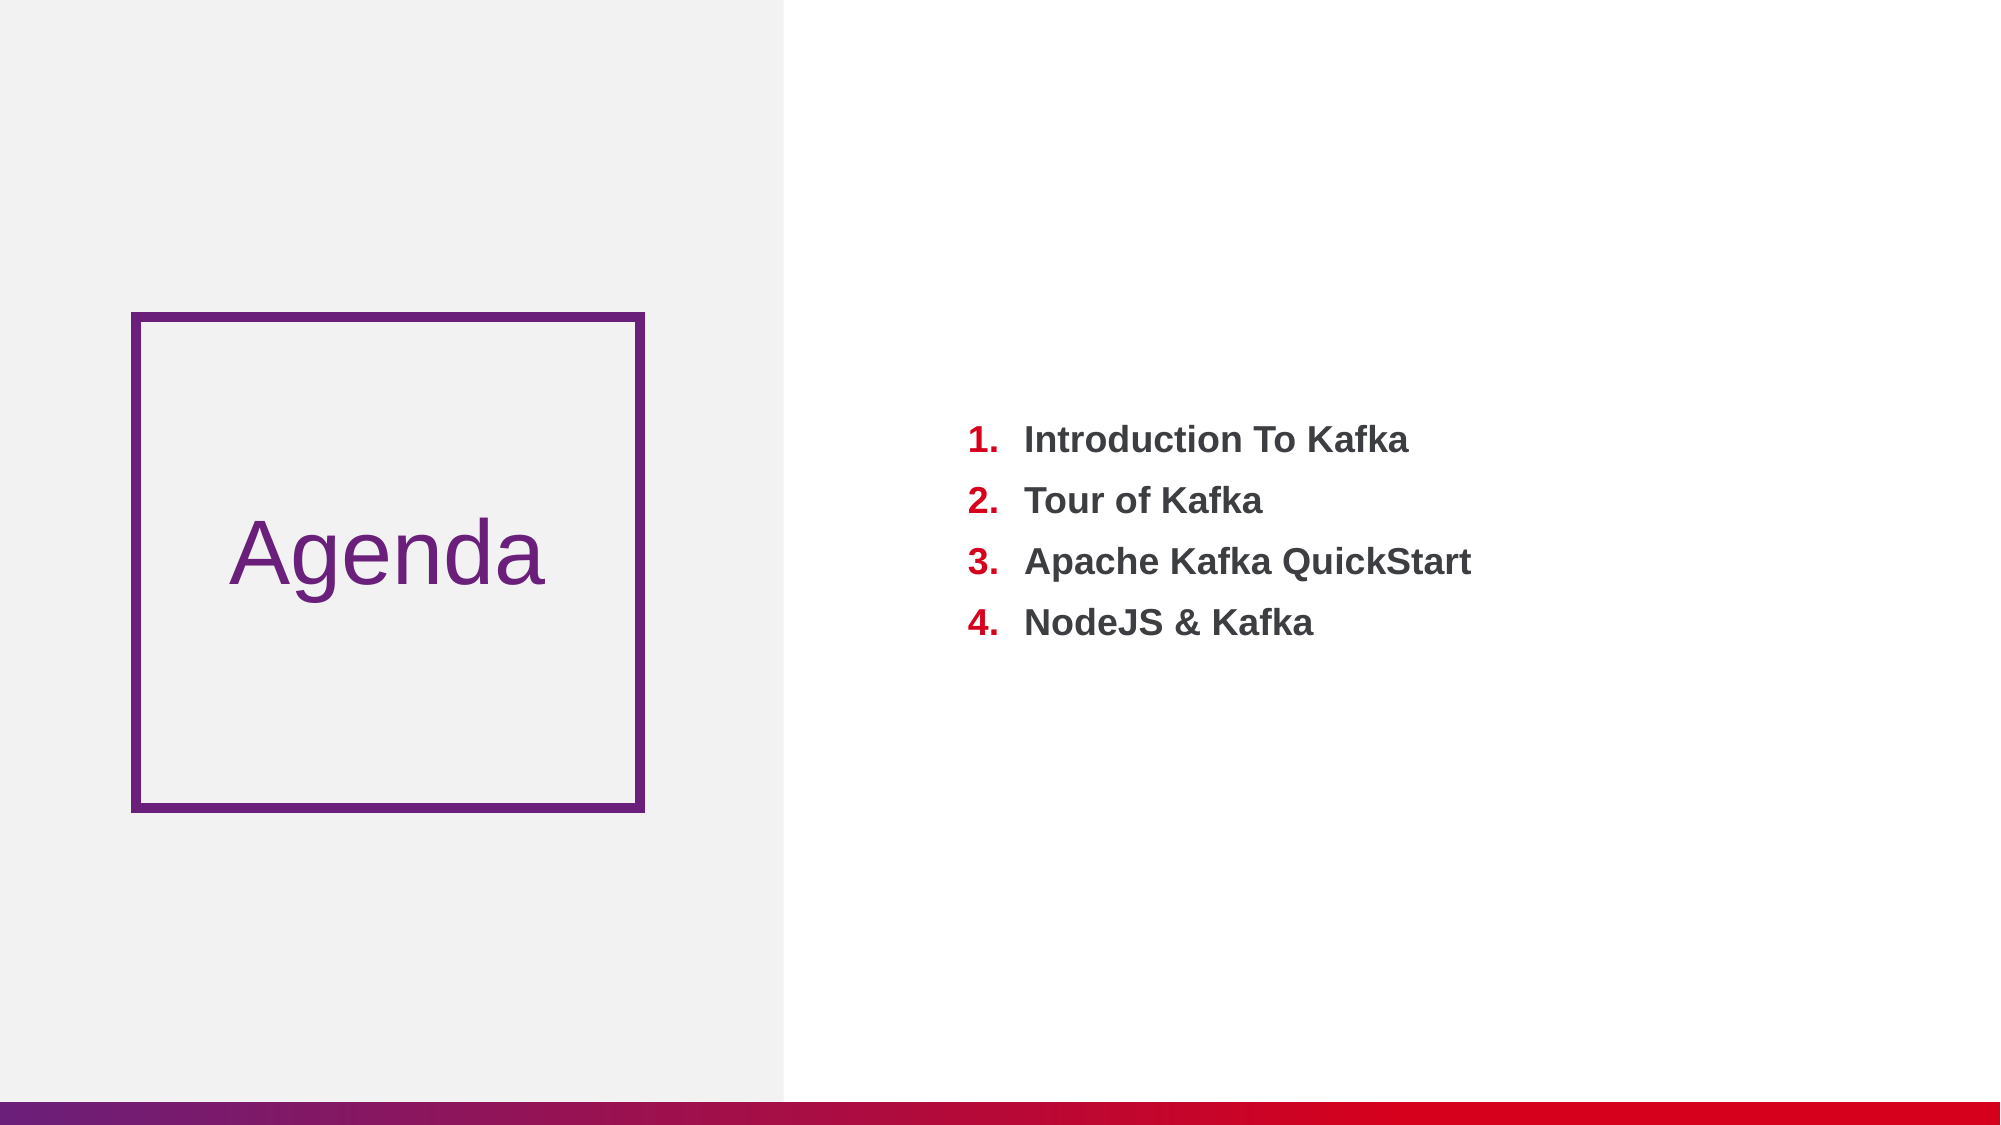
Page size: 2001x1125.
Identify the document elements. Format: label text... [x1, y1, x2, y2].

list Introduction To Kafka Tour of Kafka Apache Kafka QuickStart NodeJS & Kafka [952, 247, 1809, 878]
